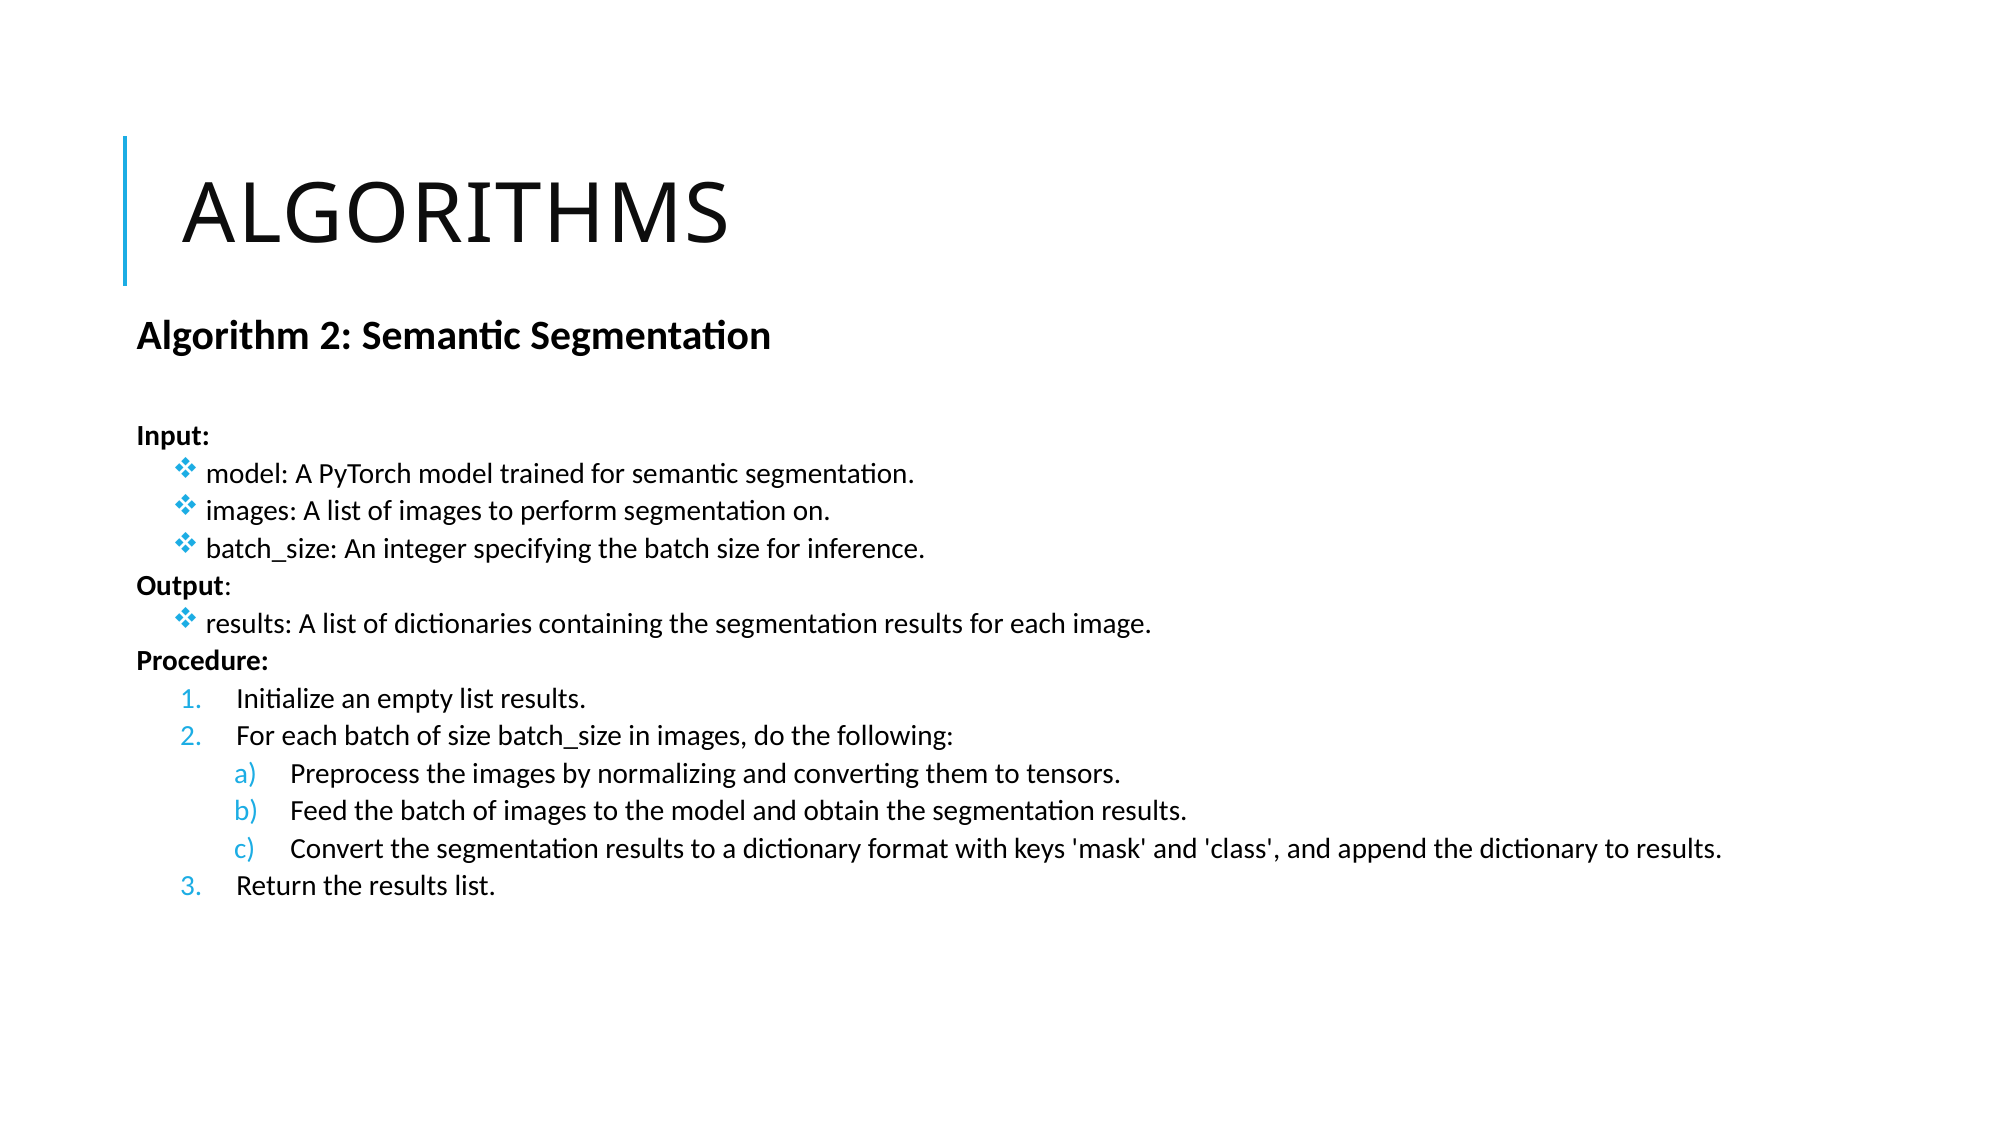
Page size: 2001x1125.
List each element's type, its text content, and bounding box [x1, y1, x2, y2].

list Algorithm 2: Semantic Segmentation Input: model: A PyTorch model trained for semantic segmentation. images: A list of images to perform segmentation on. batch_size: An integer specifying the batch size for inference. Output: results: A list of dictionaries containing the segmentation results for each image. Procedure: Initialize an empty list results. For each batch of size batch_size in images, do the following: Preprocess the images by normalizing and converting them to tensors. Feed the batch of images to the model and obtain the segmentation results. Convert the segmentation results to a dictionary format with keys 'mask' and 'class', and append the dictionary to results. Return the results list. [114, 296, 1886, 1097]
title algorithms [168, 96, 1763, 296]
